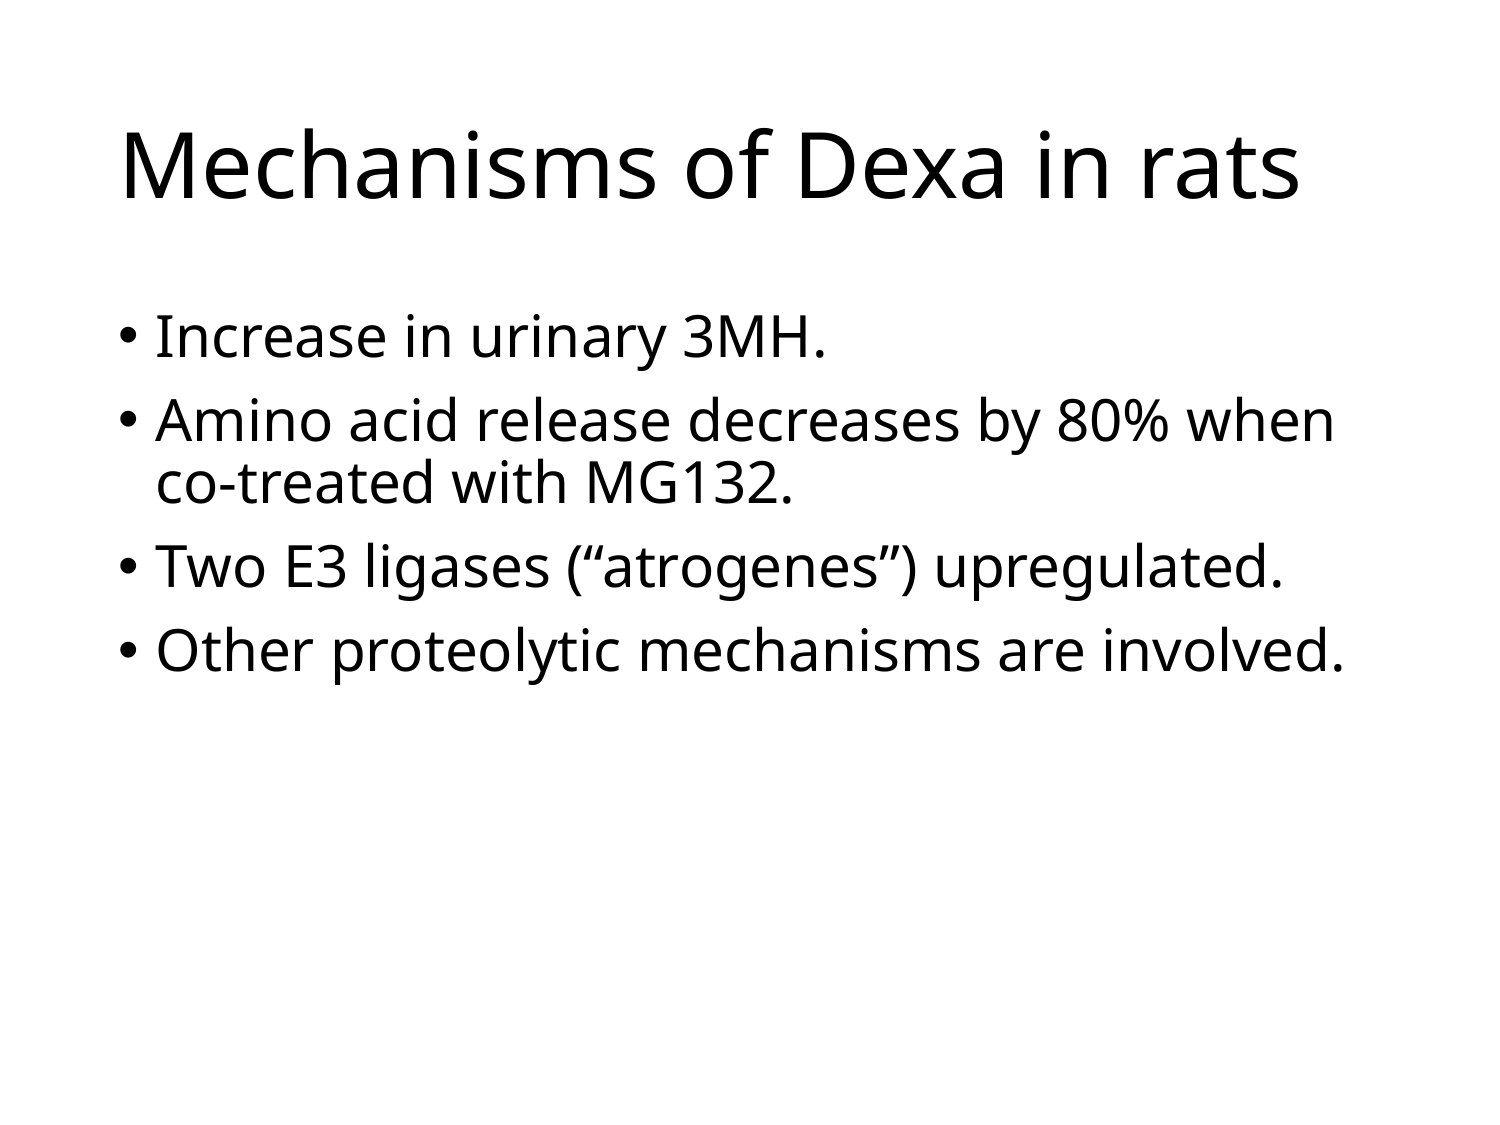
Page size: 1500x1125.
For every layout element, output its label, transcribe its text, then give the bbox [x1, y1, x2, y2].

title Mechanisms of Dexa in rats [103, 59, 1397, 278]
list Increase in urinary 3MH. Amino acid release decreases by 80% when co-treated with MG132. Two E3 ligases (“atrogenes”) upregulated. Other proteolytic mechanisms are involved. [103, 299, 1397, 1014]
